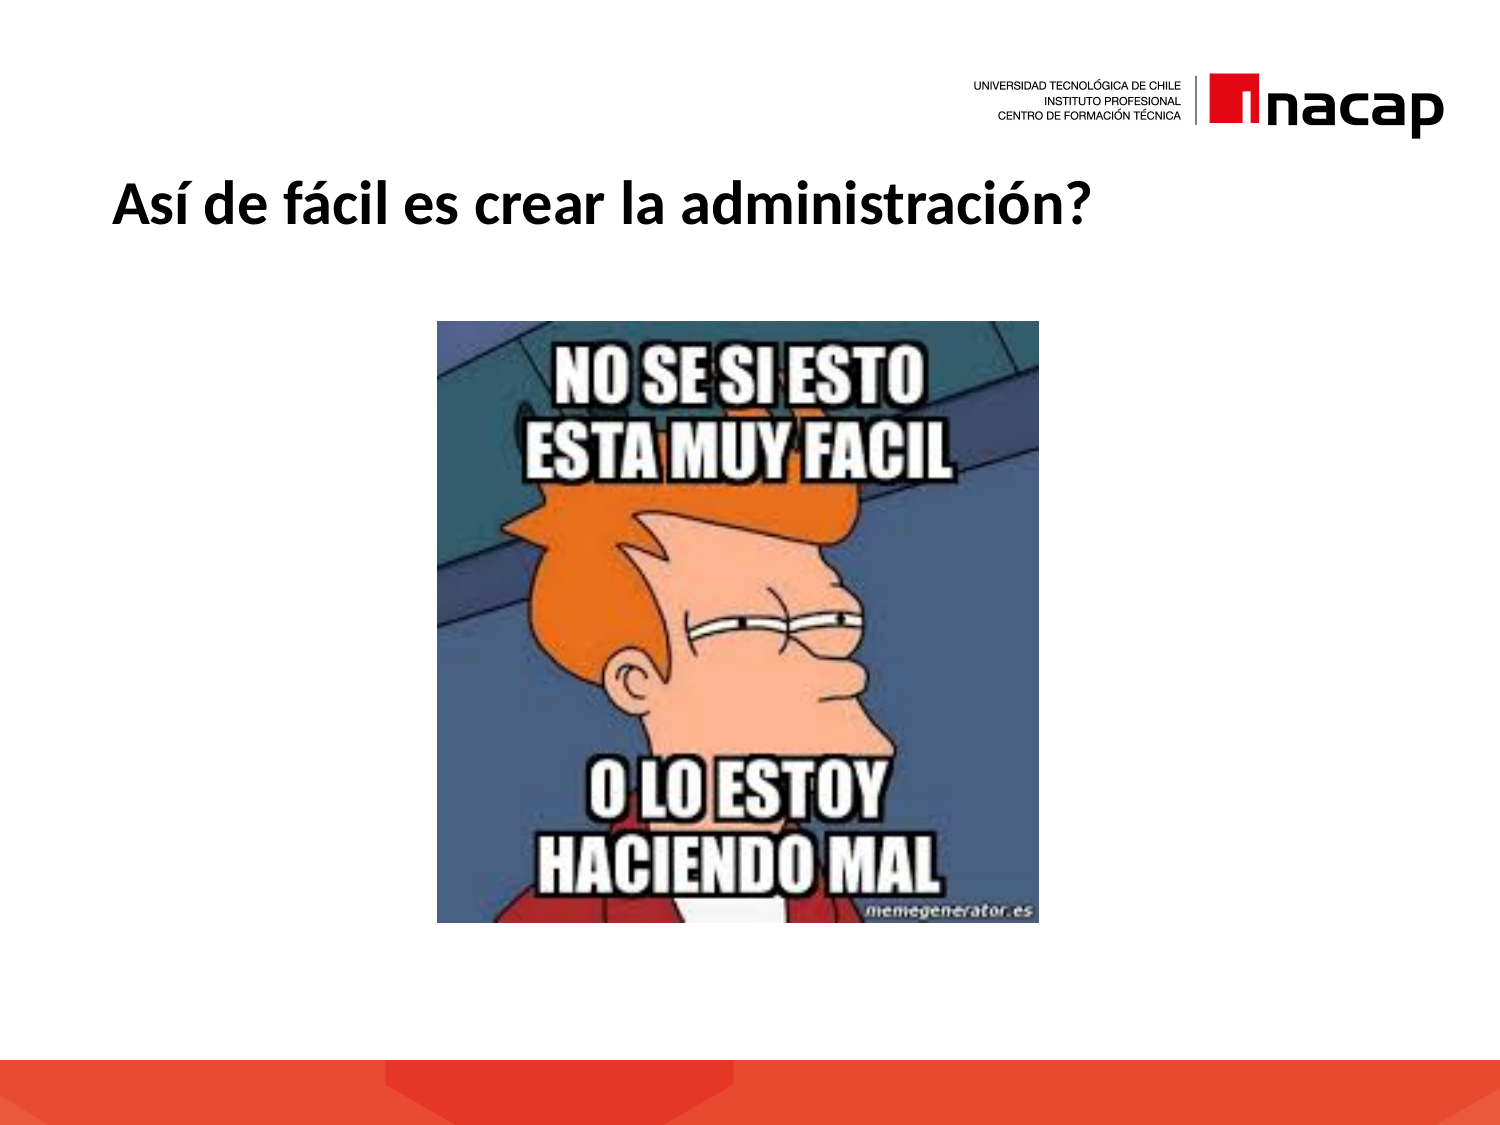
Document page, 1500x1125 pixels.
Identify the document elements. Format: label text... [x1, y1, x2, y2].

picture [0, 0, 1500, 1125]
text_box Así de fácil es crear la administración? [97, 149, 1123, 250]
